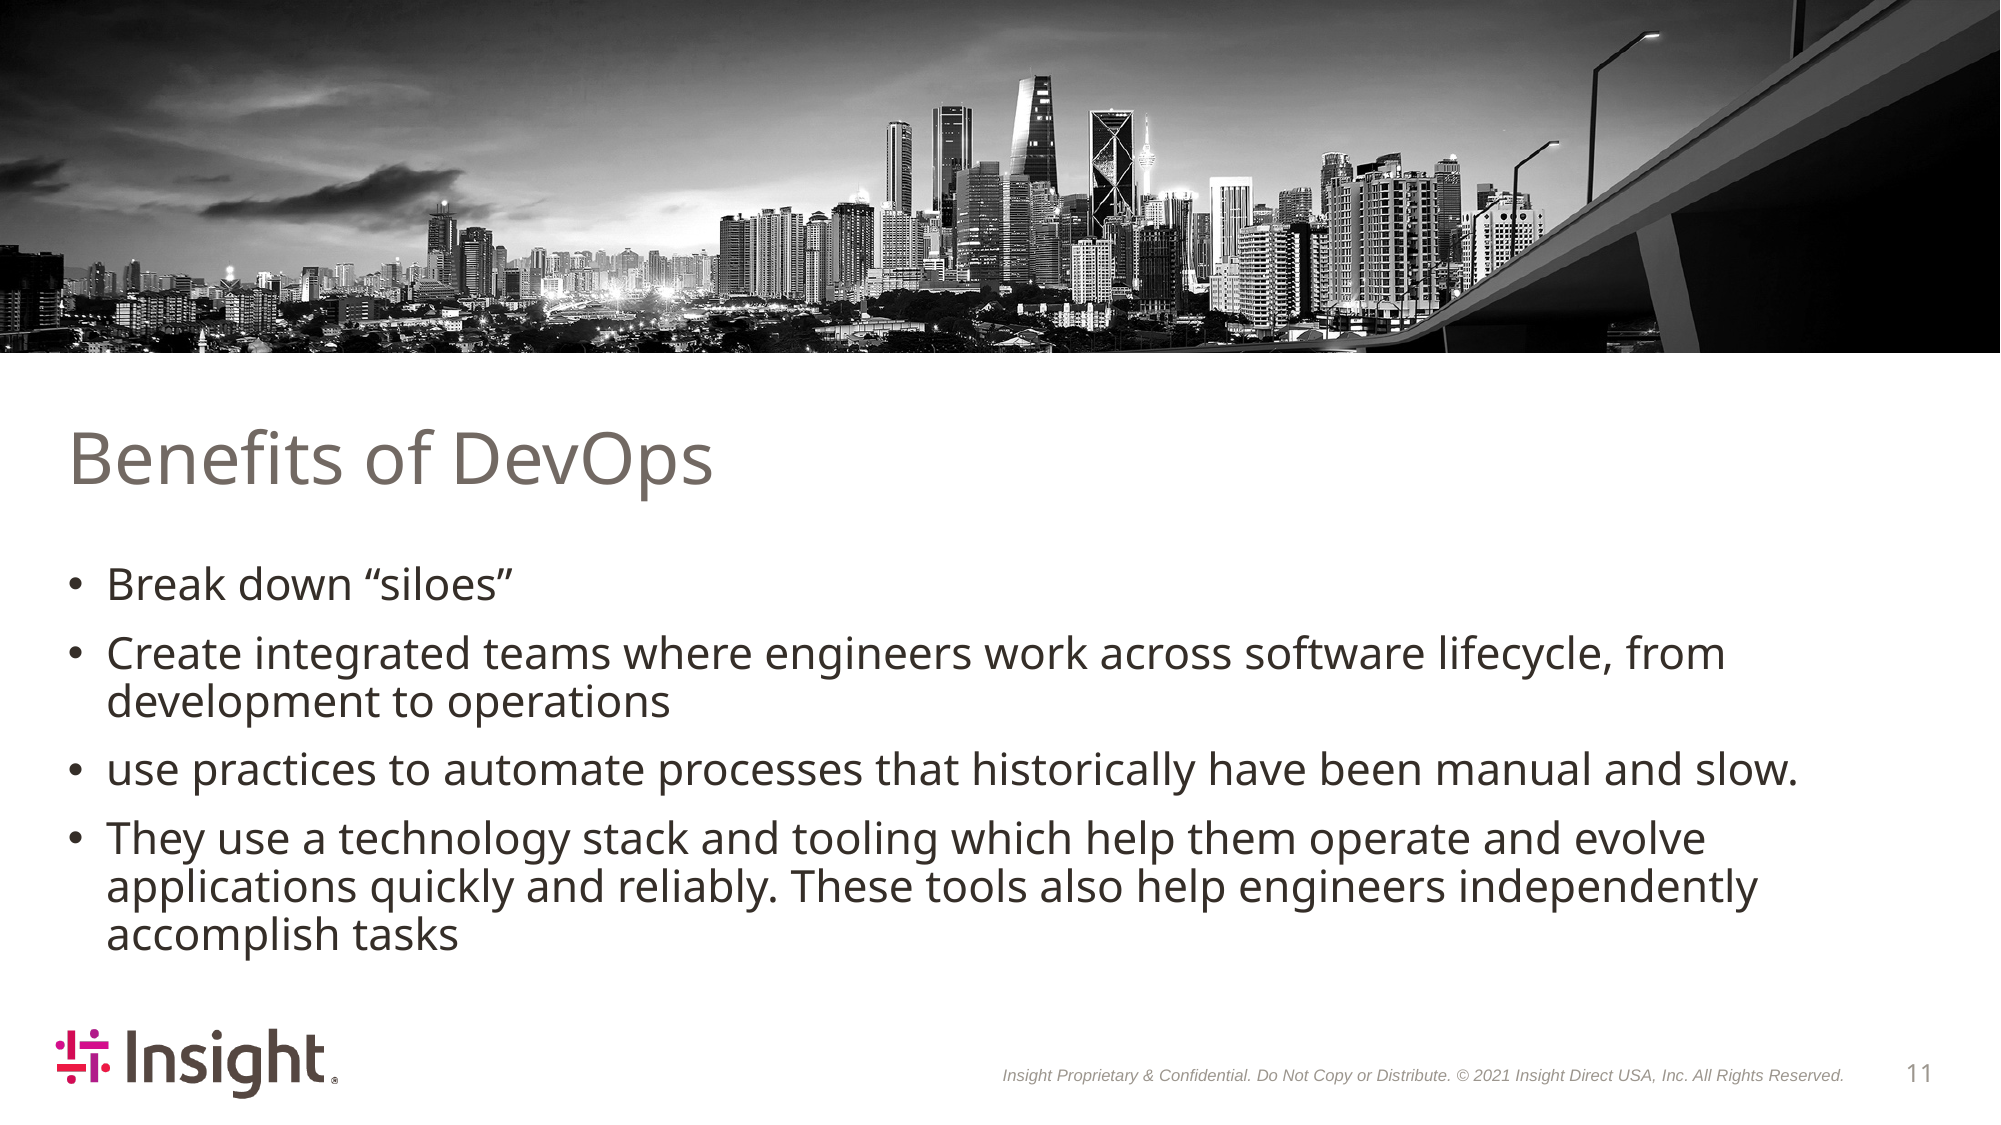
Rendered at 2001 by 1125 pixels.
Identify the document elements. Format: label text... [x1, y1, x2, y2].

title Benefits of DevOps [52, 386, 1960, 536]
subtitle Break down “siloes” Create integrated teams where engineers work across software lifecycle, from development to operations use practices to automate processes that historically have been manual and slow. They use a technology stack and tooling which help them operate and evolve applications quickly and reliably. These tools also help engineers independently accomplish tasks [52, 554, 1926, 966]
picture [0, 0, 2000, 353]
picture [28, 1001, 365, 1125]
